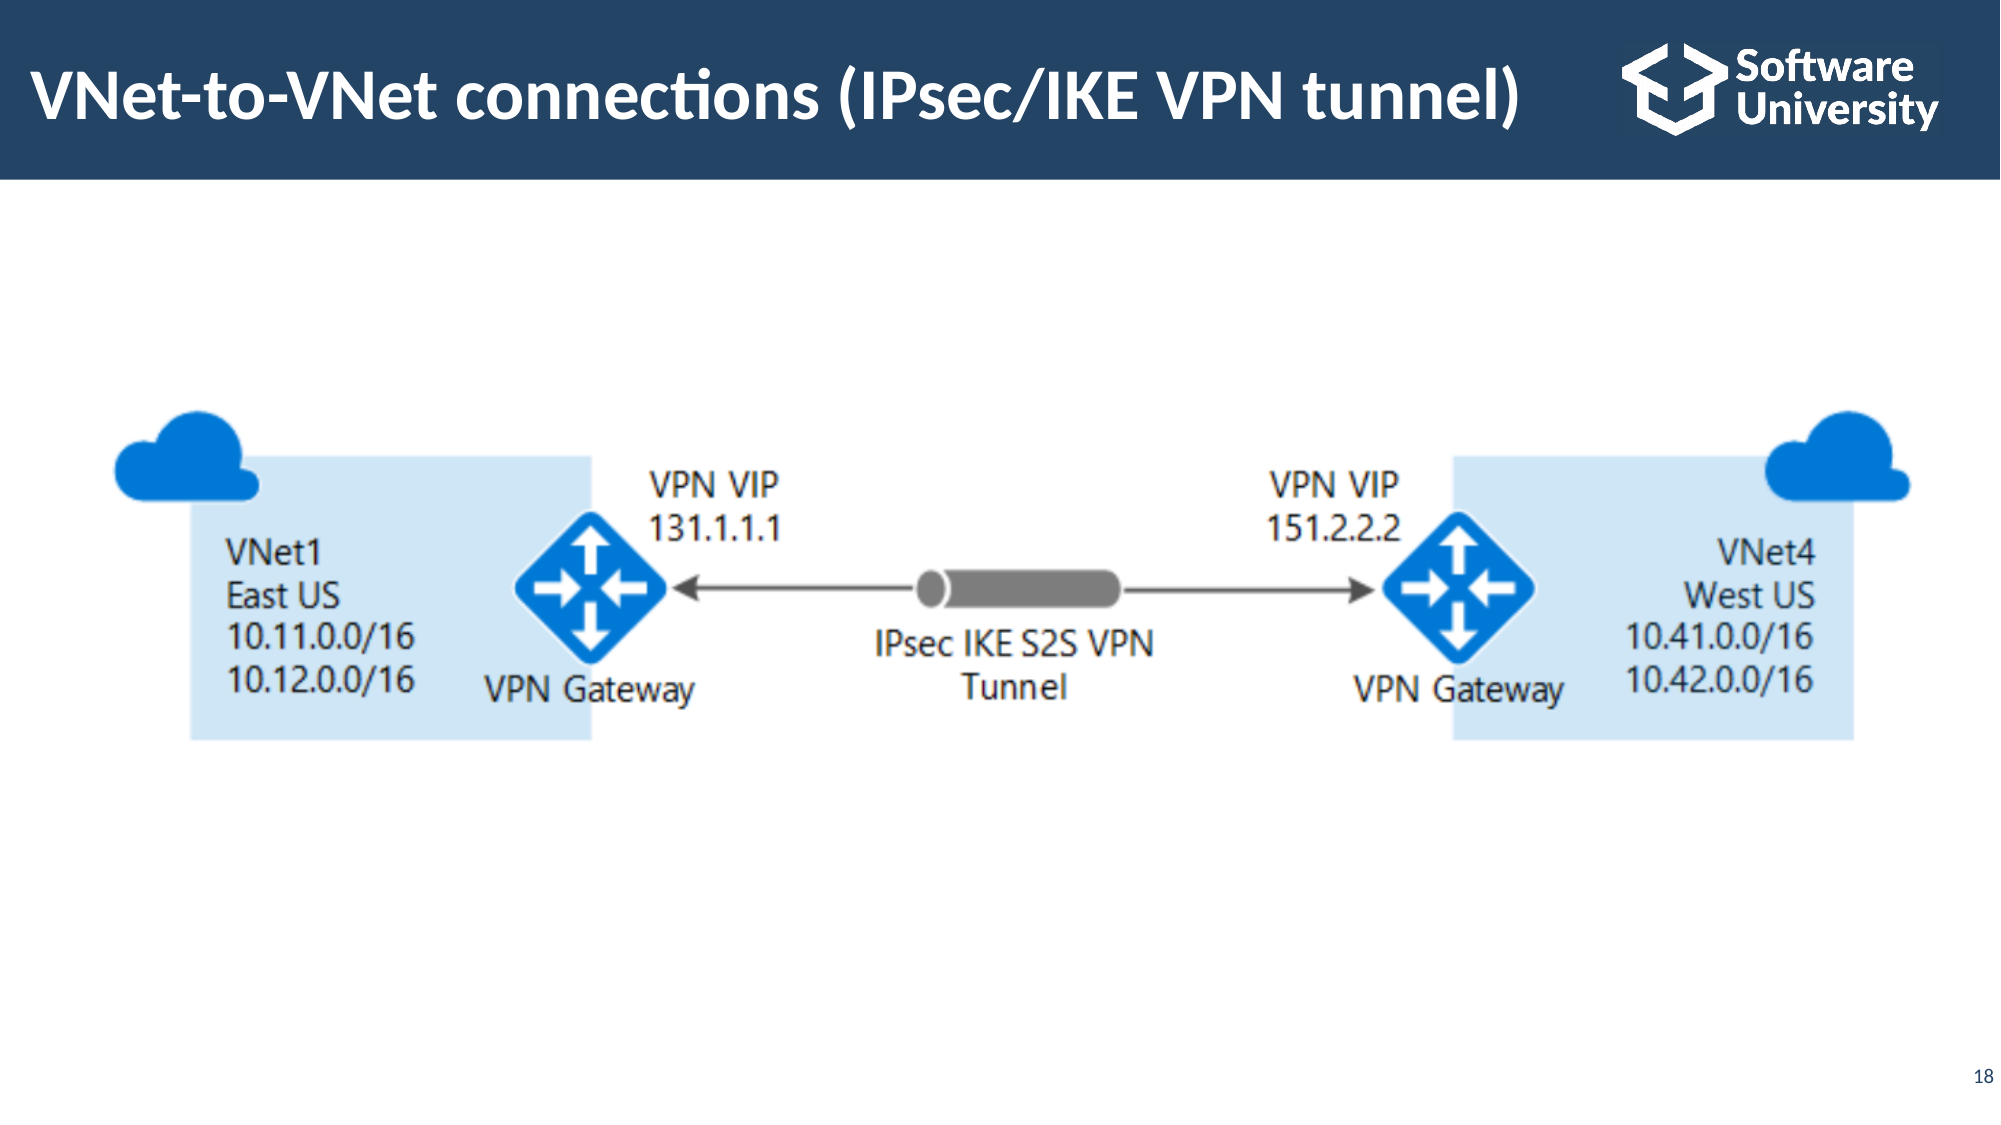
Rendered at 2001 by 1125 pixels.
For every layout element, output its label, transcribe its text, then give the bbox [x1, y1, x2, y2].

picture [107, 361, 1930, 795]
slide_number 18 [1929, 1049, 2000, 1100]
title VNet-to-VNet connections (IPsec/IKE VPN tunnel) [12, 18, 1591, 164]
picture [1622, 43, 1939, 136]
